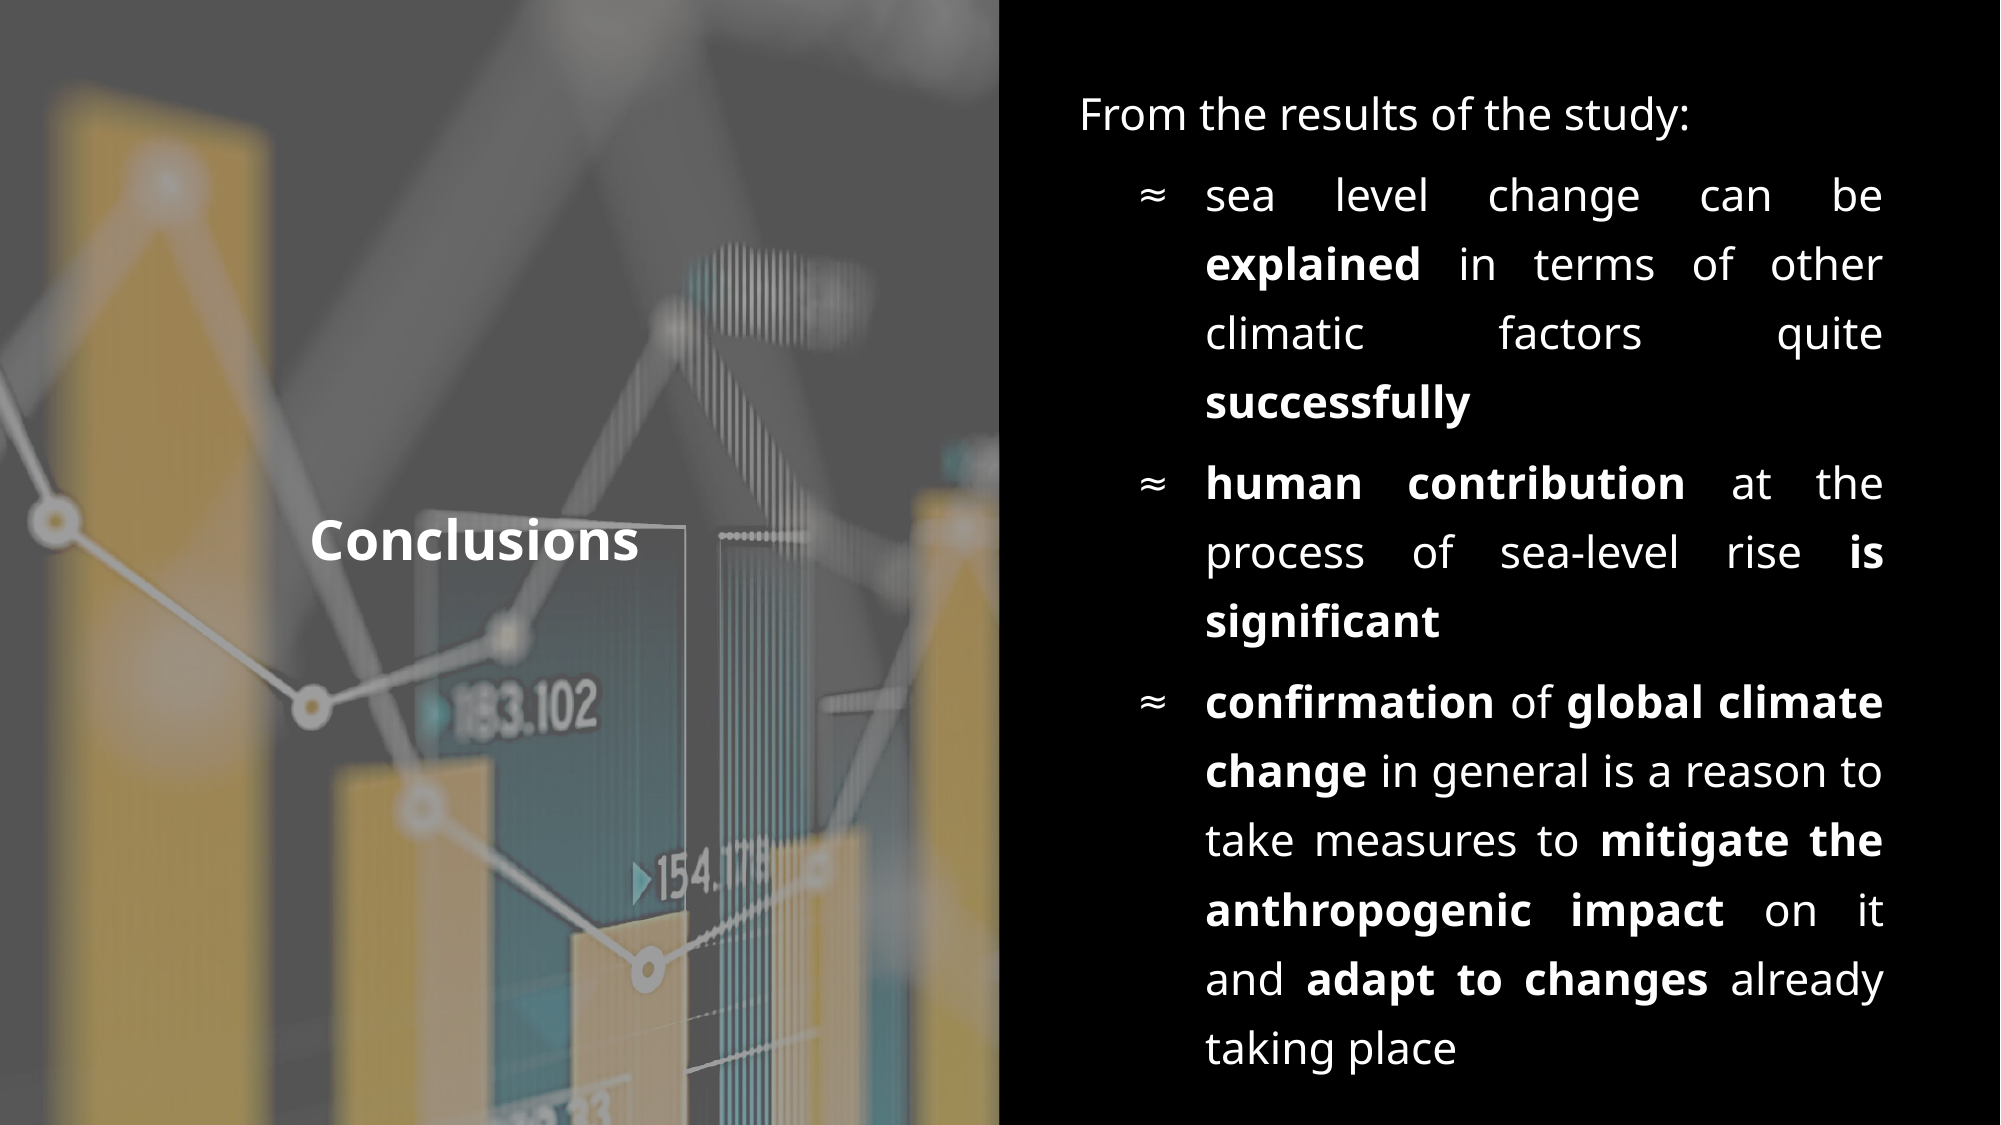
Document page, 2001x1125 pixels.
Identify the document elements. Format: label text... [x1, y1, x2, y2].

text_box From the results of the study: sea level change can be explained in terms of other climatic factors quite successfully human contribution at the process of sea-level rise is significant confirmation of global climate change in general is a reason to take measures to mitigate the anthropogenic impact on it and adapt to changes already taking place [1063, 61, 1900, 1082]
picture [0, 0, 1000, 1125]
text_box [1000, 0, 2000, 1125]
